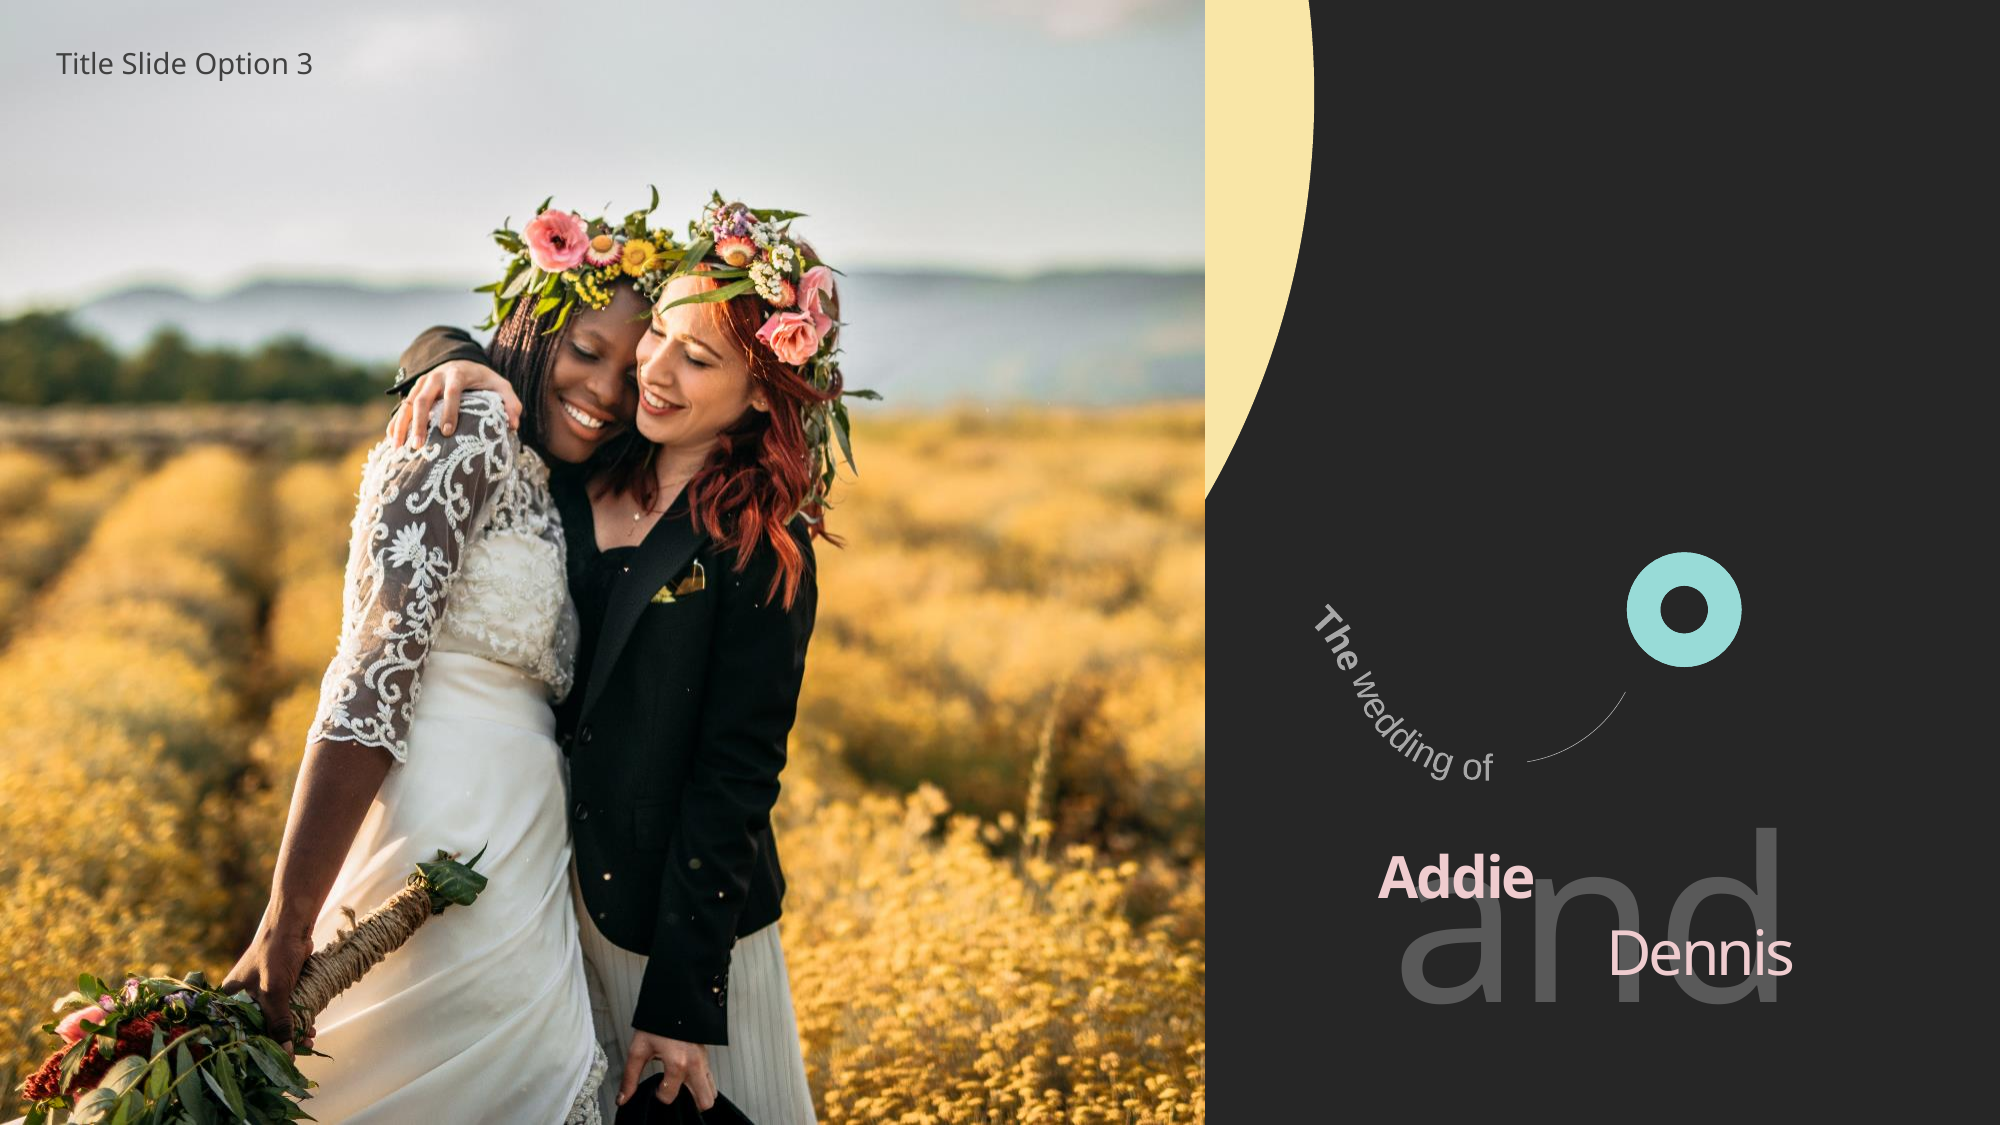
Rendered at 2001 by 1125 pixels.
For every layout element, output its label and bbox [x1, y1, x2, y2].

picture [0, 0, 1205, 1125]
text_box [1205, 0, 2000, 1125]
